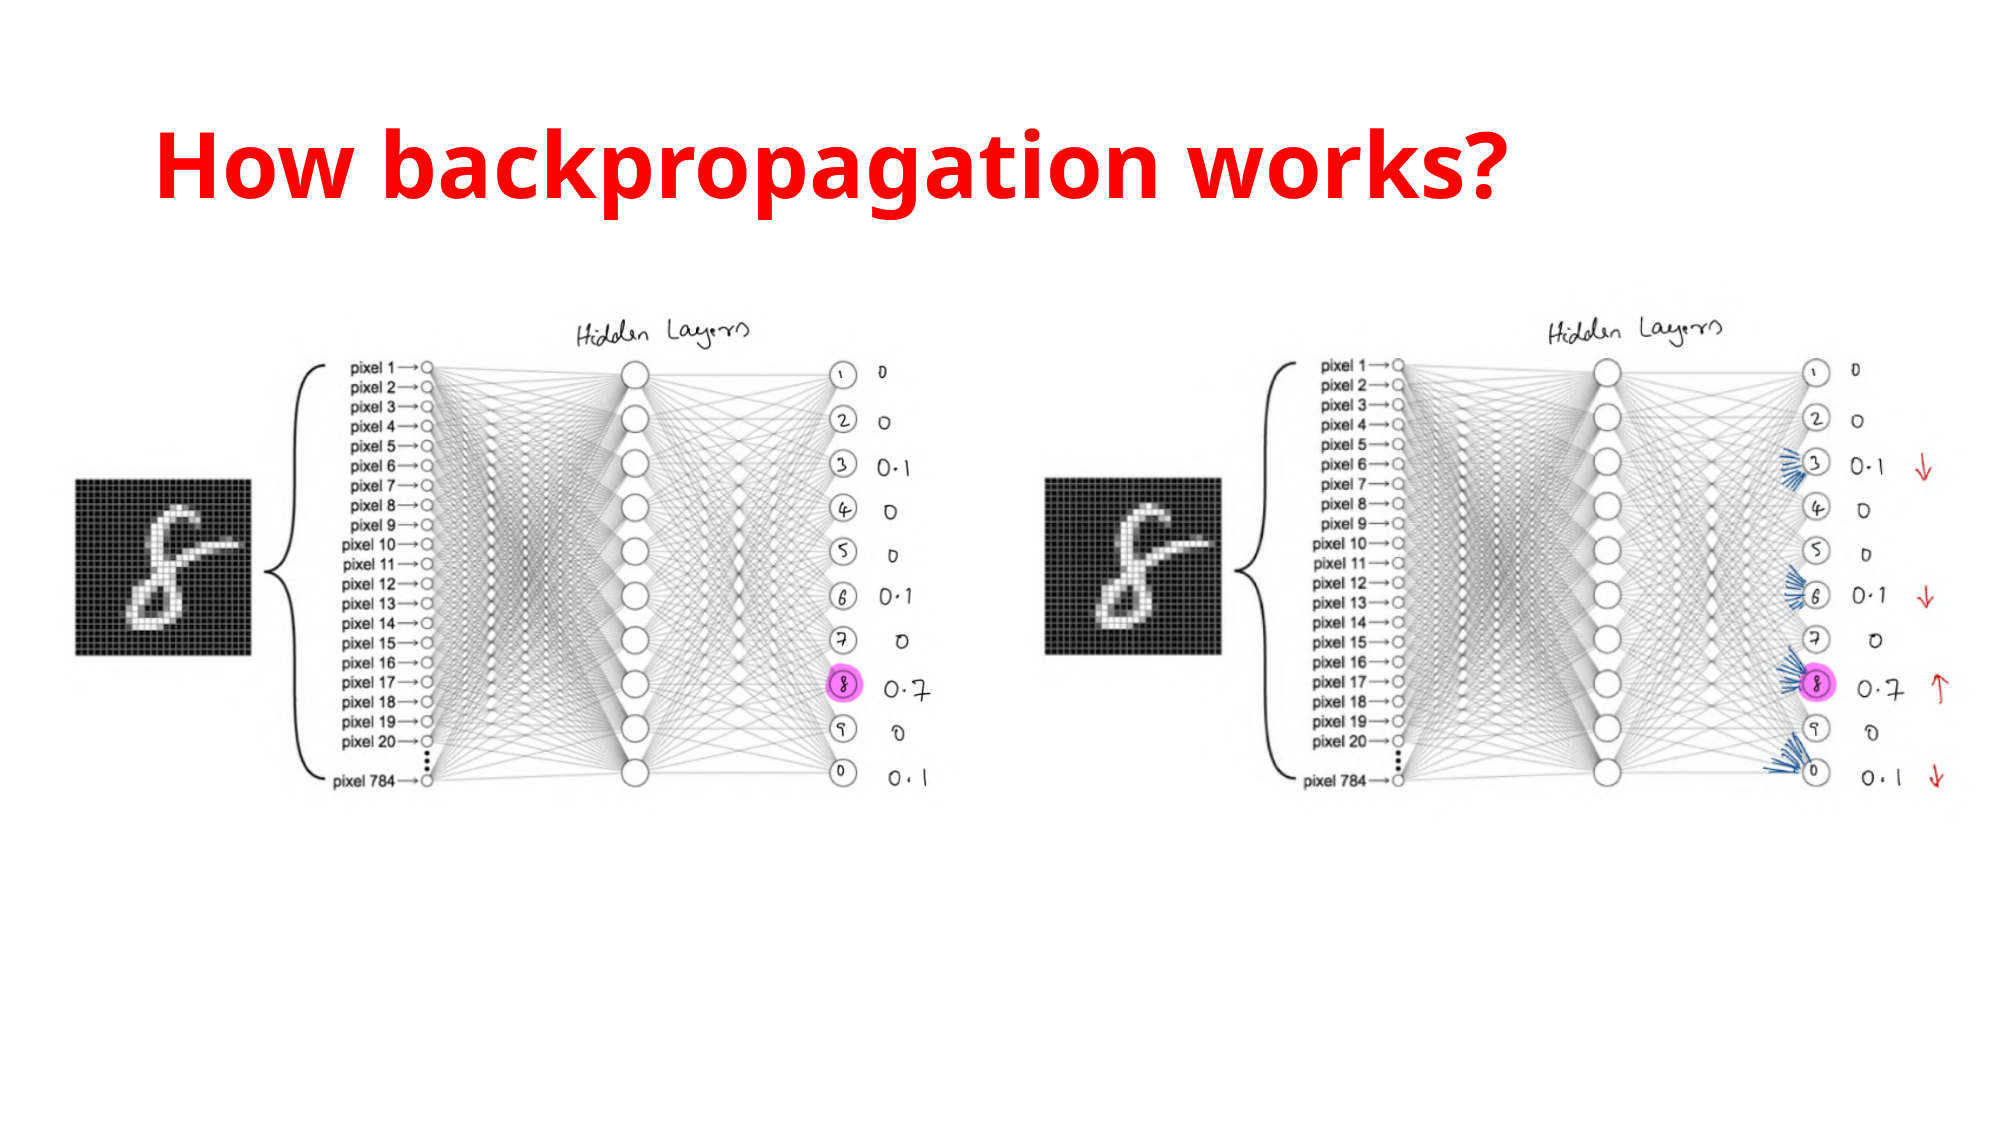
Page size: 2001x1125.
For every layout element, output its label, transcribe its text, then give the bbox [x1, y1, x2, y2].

picture [15, 277, 2000, 849]
title How backpropagation works? [137, 59, 1863, 278]
